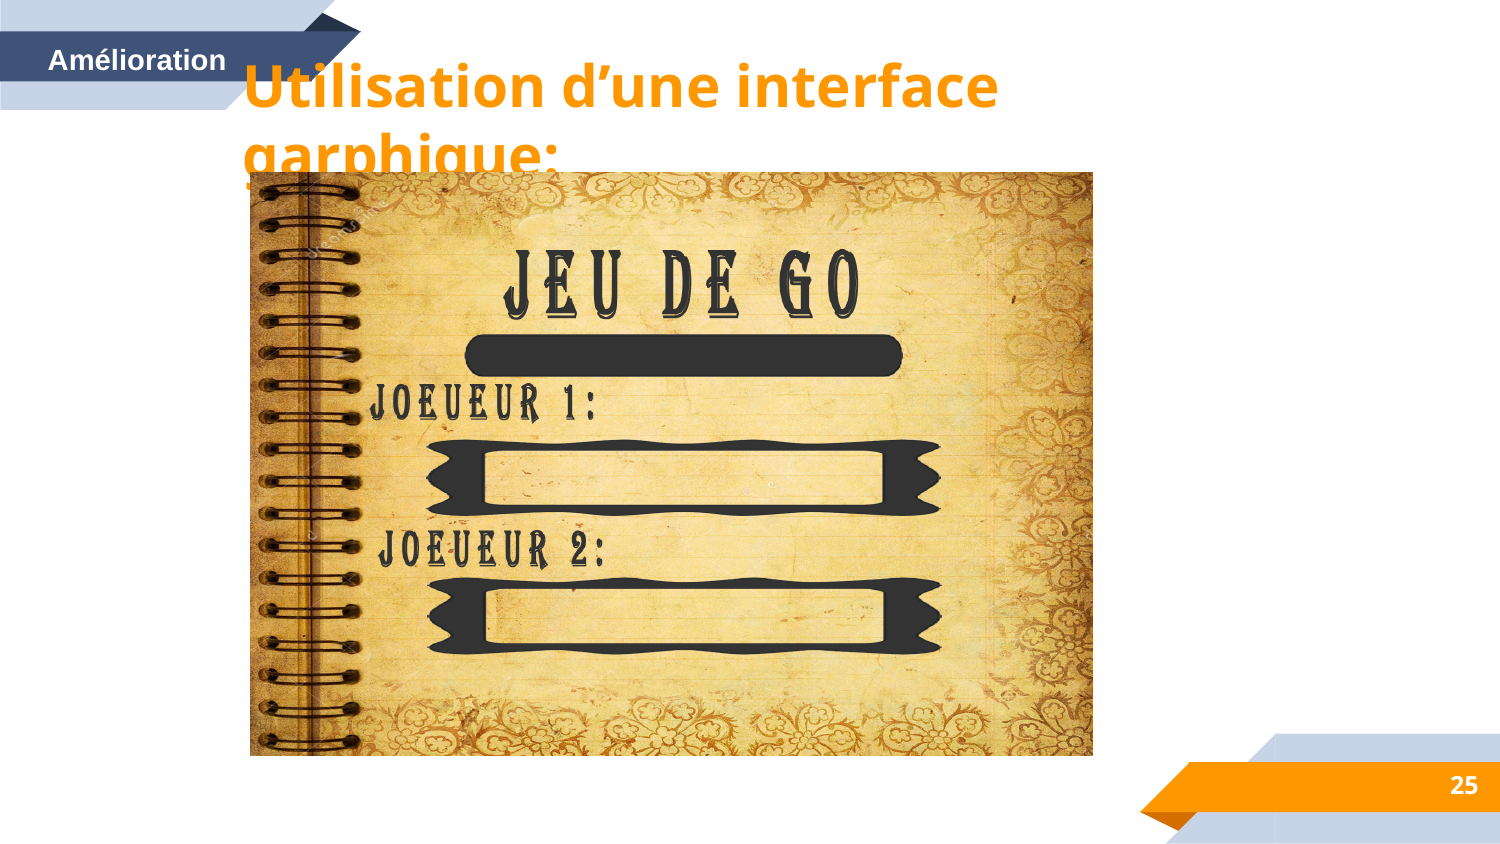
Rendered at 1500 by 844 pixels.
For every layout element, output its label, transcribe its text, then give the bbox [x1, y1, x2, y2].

list Utilisation d’une interface garphique: [227, 65, 1250, 173]
picture [250, 172, 1093, 756]
slide_number 25 [1249, 760, 1494, 813]
text_box Amélioration [0, 34, 506, 84]
